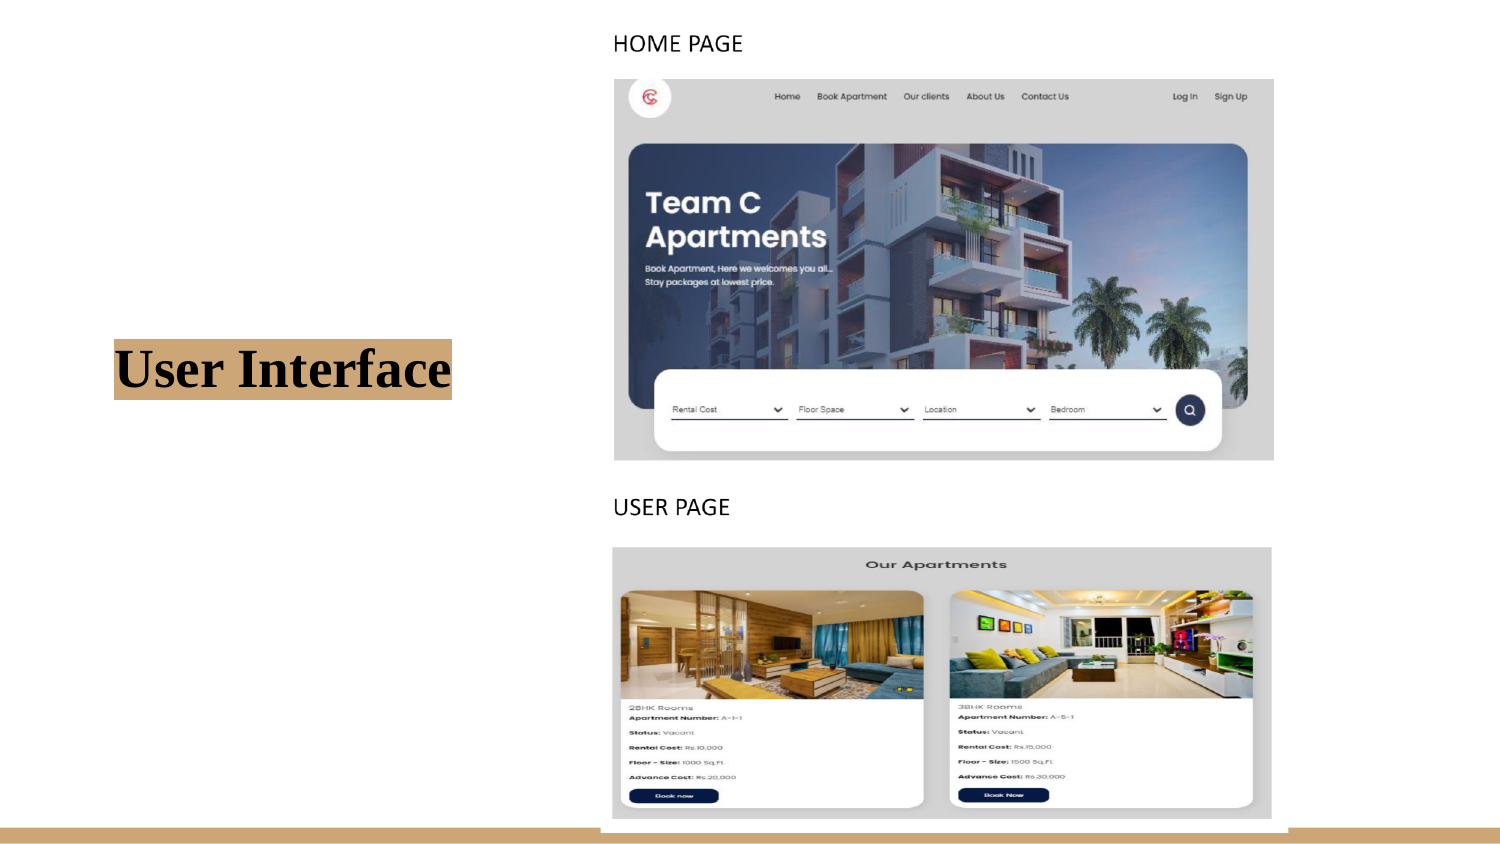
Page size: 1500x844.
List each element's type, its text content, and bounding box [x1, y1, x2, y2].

title User Interface [51, 314, 516, 416]
picture [600, 16, 1289, 833]
